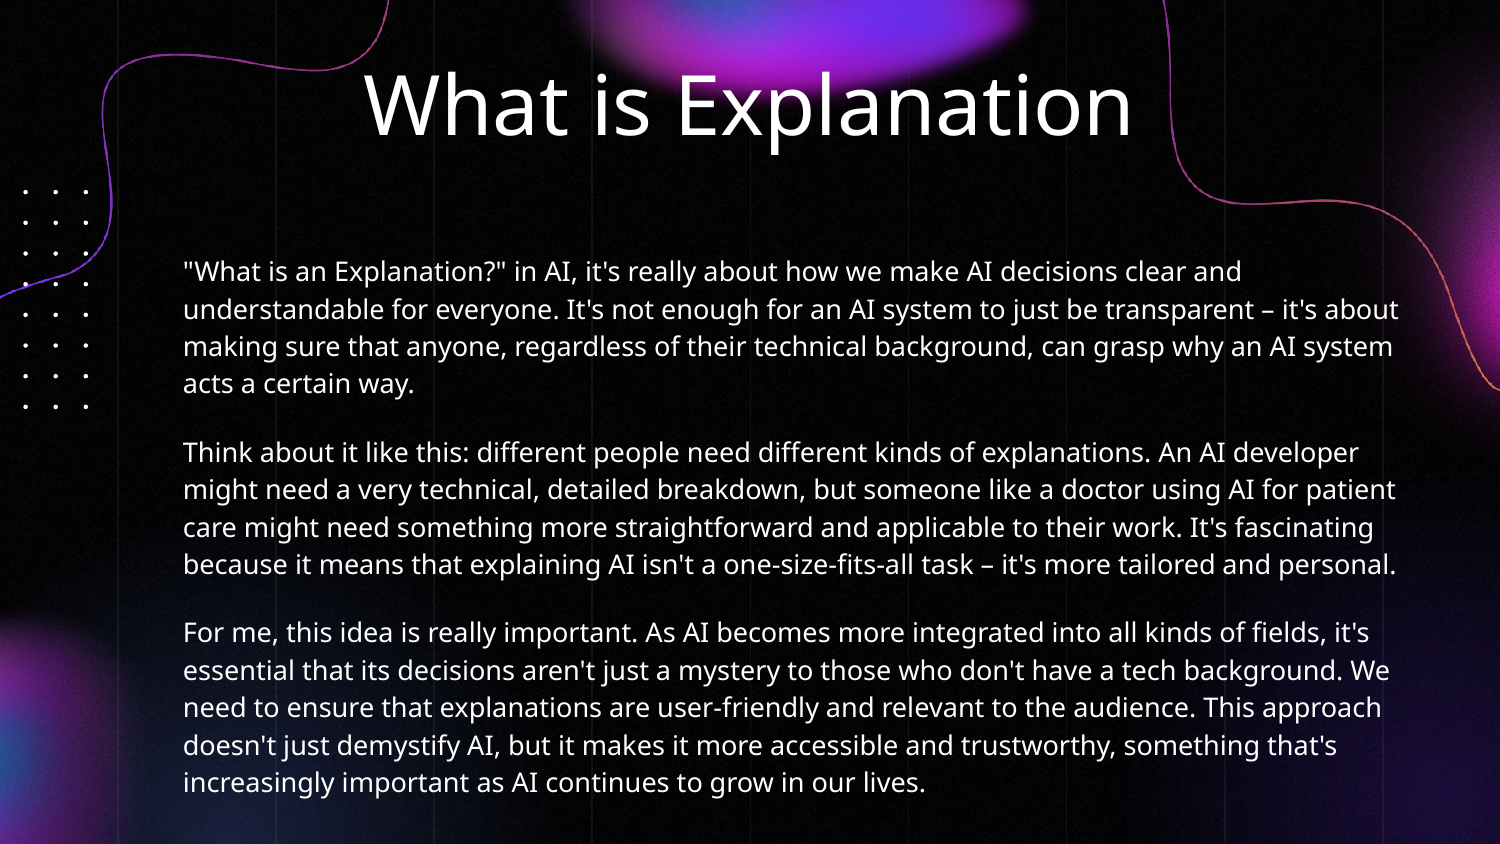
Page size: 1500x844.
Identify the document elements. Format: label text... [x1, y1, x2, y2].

picture [0, 0, 1500, 844]
title What is Explanation [118, 72, 727, 167]
title "What is an Explanation?" in AI, it's really about how we make AI decisions clear and understandable for everyone. It's not enough for an AI system to just be transparent – it's about making sure that anyone, regardless of their technical background, can grasp why an AI system acts a certain way. Think about it like this: different people need different kinds of explanations. An AI developer might need a very technical, detailed breakdown, but someone like a doctor using AI for patient care might need something more straightforward and applicable to their work. It's fascinating because it means that explaining AI isn't a one-size-fits-all task – it's more tailored and personal. For me, this idea is really important. As AI becomes more integrated into all kinds of fields, it's essential that its decisions aren't just a mystery to those who don't have a tech background. We need to ensure that explanations are user-friendly and relevant to the audience. This approach doesn't just demystify AI, but it makes it more accessible and trustworthy, something that's increasingly important as AI continues to grow in our lives. [167, 247, 1420, 813]
